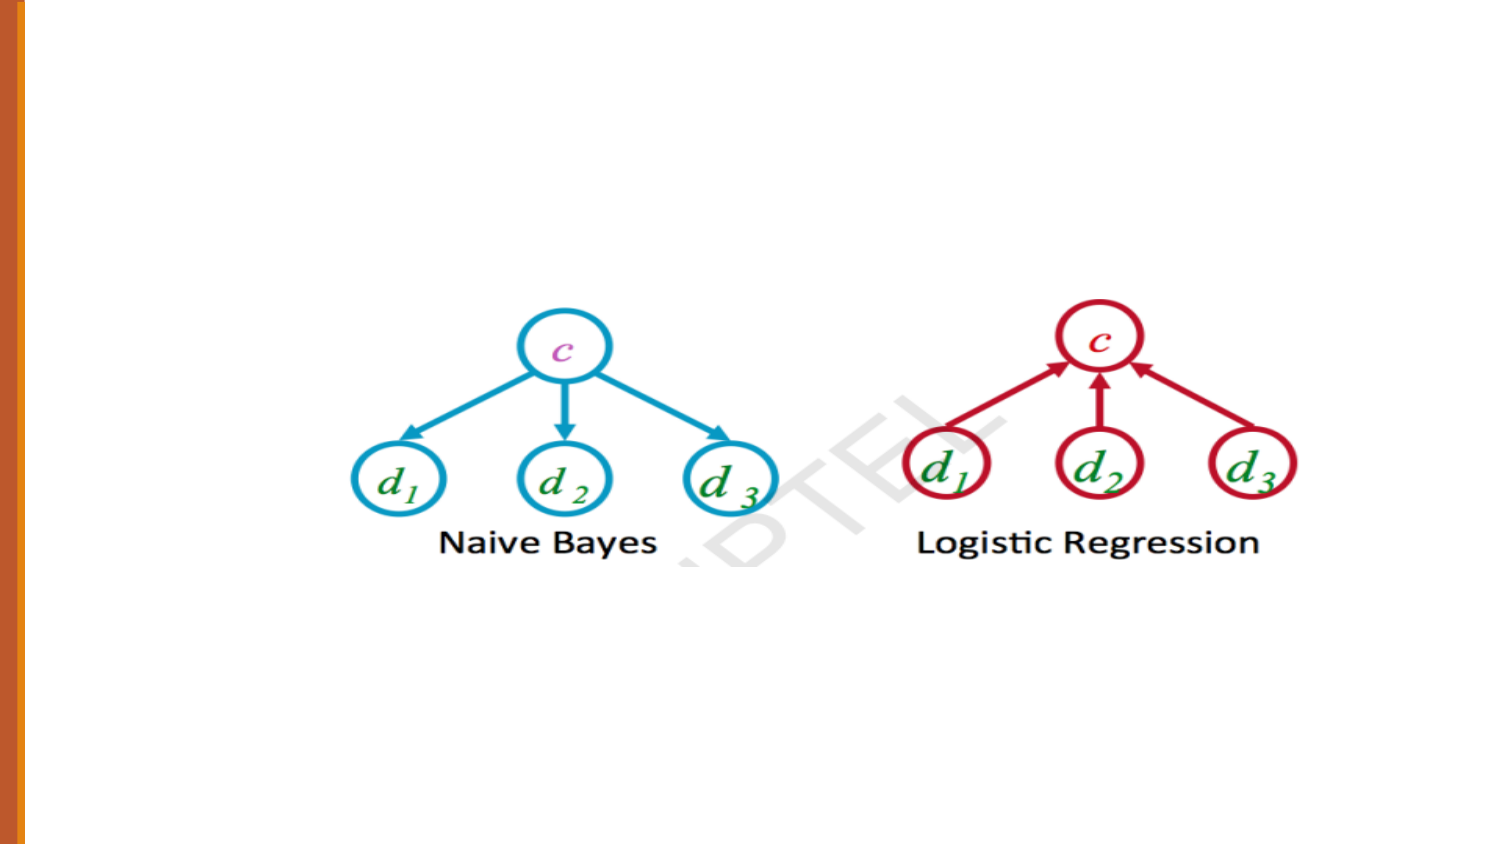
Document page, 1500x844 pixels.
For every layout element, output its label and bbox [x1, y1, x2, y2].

list [265, 270, 1314, 568]
